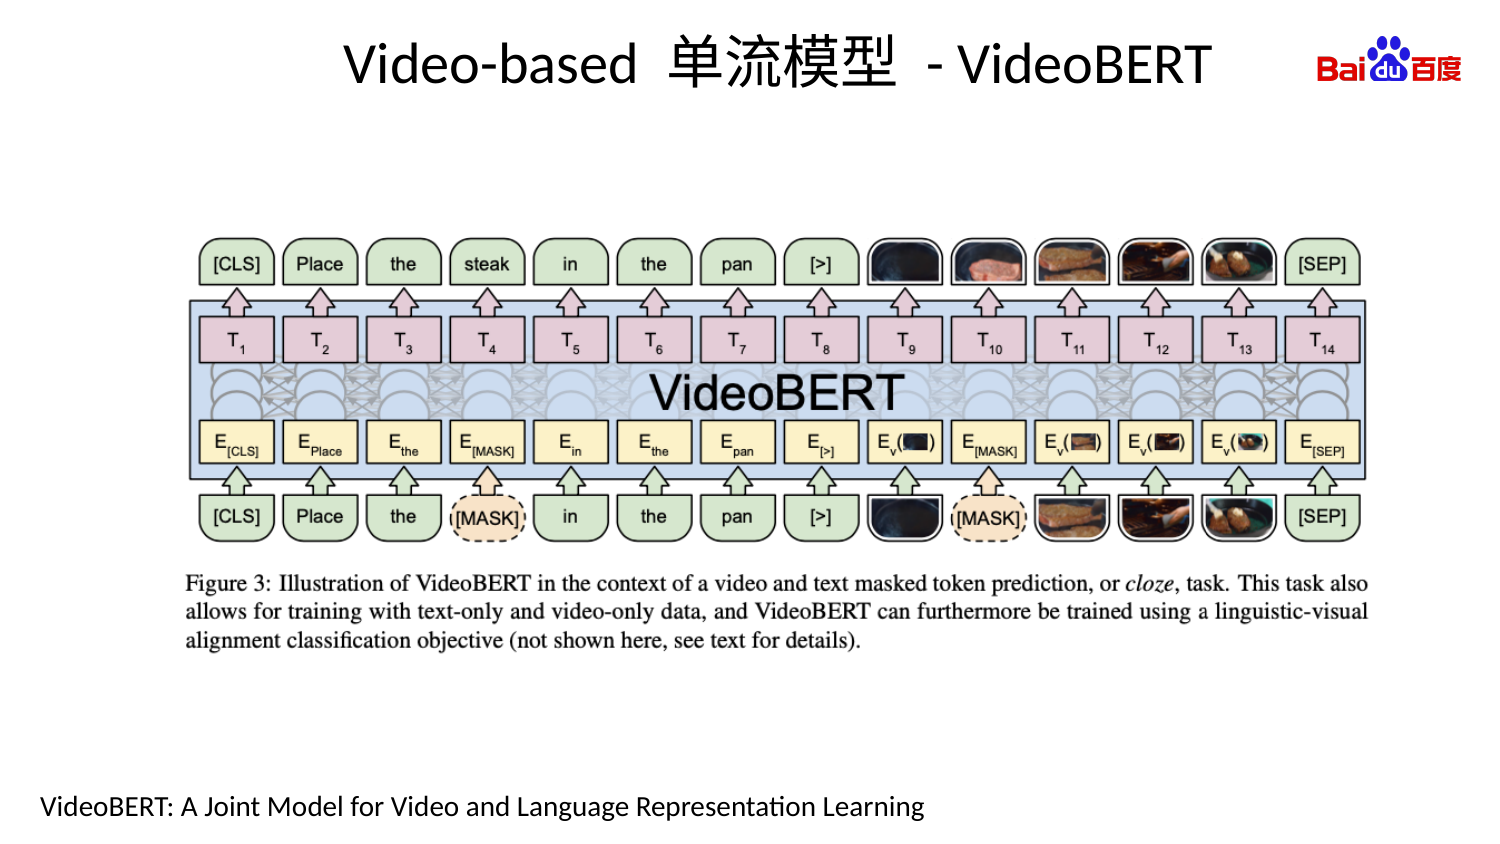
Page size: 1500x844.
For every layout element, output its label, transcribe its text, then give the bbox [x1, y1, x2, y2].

text_box Video-based 单流模型 - VideoBERT [234, 17, 1324, 103]
text_box VideoBERT: A Joint Model for Video and Language Representation Learning [25, 780, 941, 830]
picture [126, 208, 1422, 669]
picture [1317, 35, 1461, 81]
